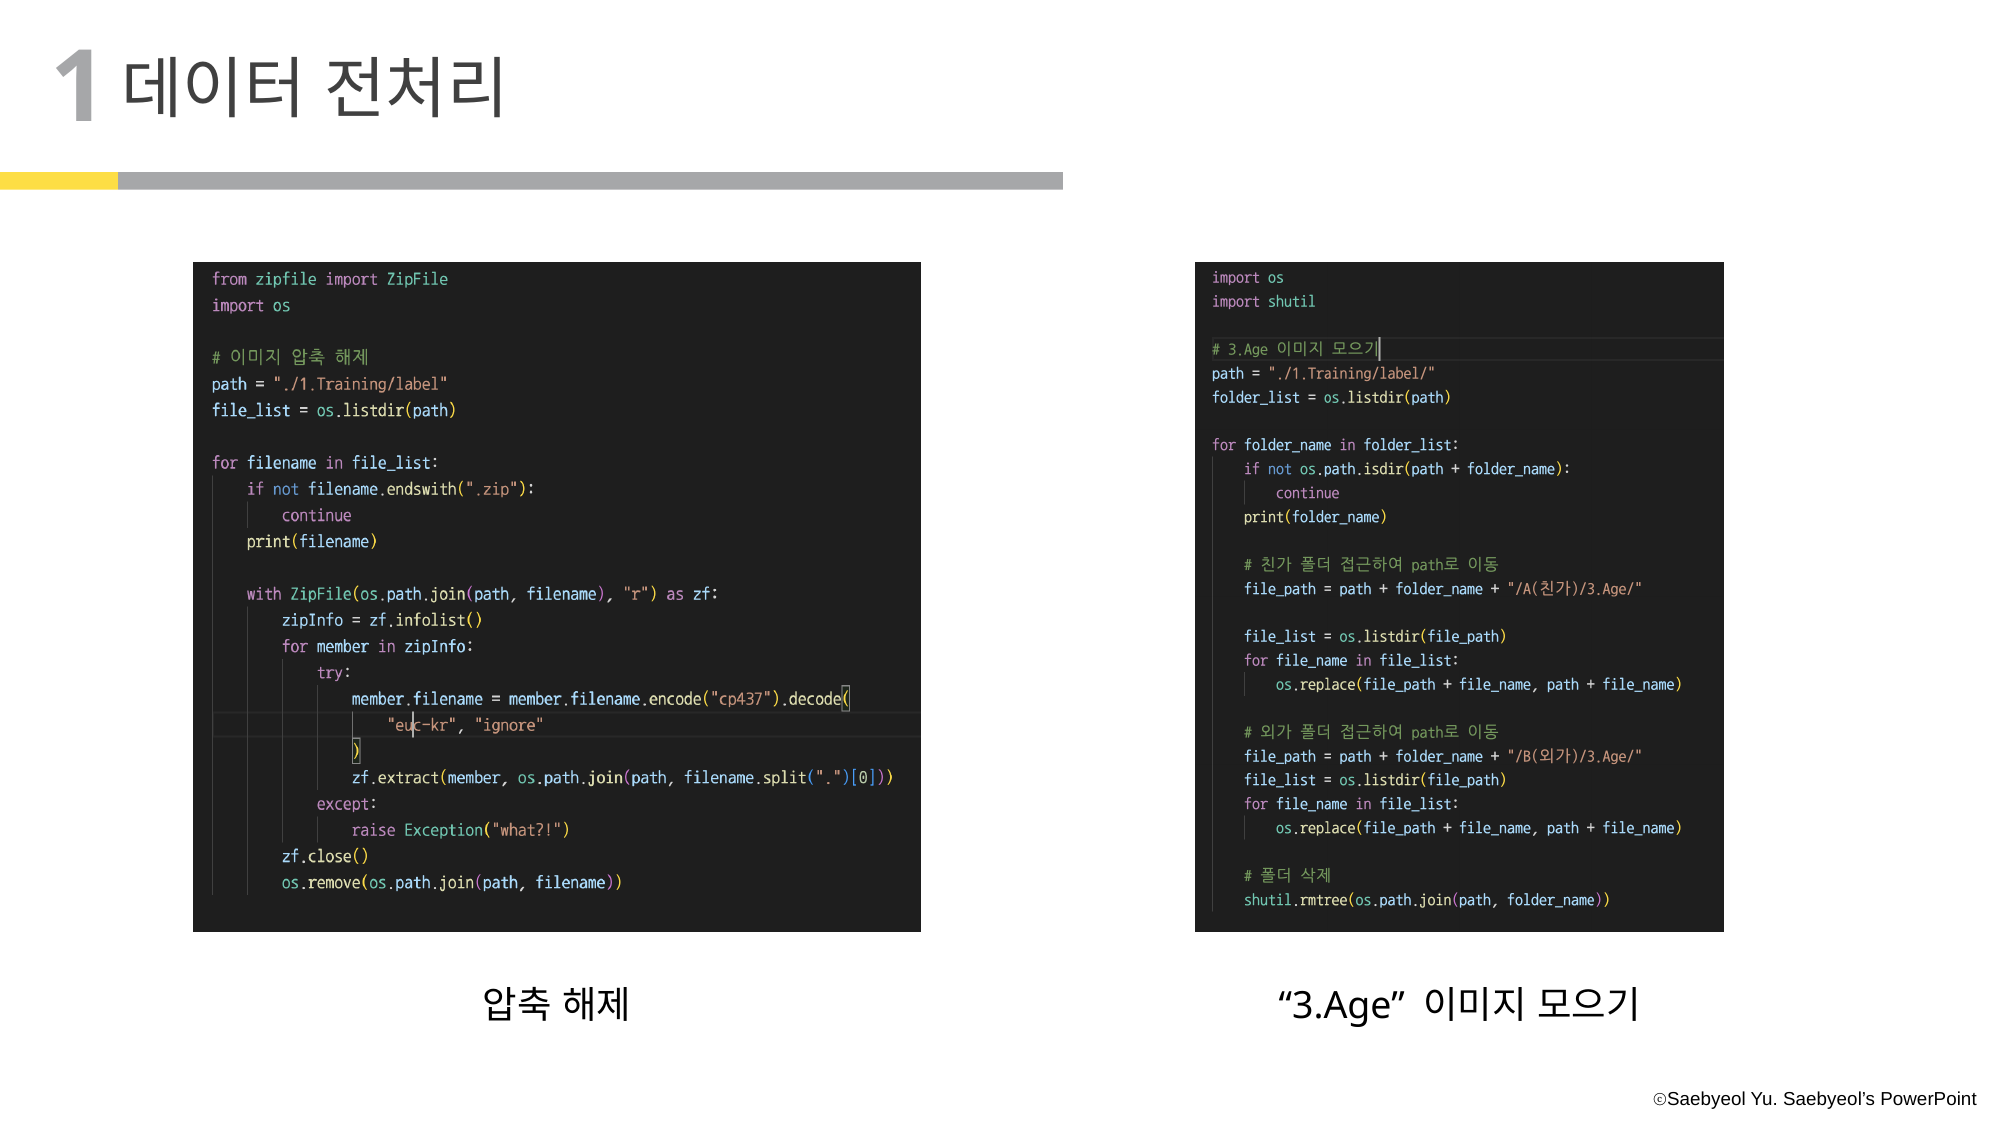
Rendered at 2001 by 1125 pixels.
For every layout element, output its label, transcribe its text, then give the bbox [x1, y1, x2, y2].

text_box “3.Age” 이미지 모으기 [1152, 973, 1767, 1034]
picture [193, 262, 921, 932]
text_box 데이터 전처리 [119, 38, 524, 134]
text_box 압축 해제 [249, 973, 864, 1034]
text_box [119, 171, 1064, 191]
picture [1195, 262, 1724, 932]
text_box [0, 171, 119, 191]
text_box 1 [35, 14, 119, 149]
